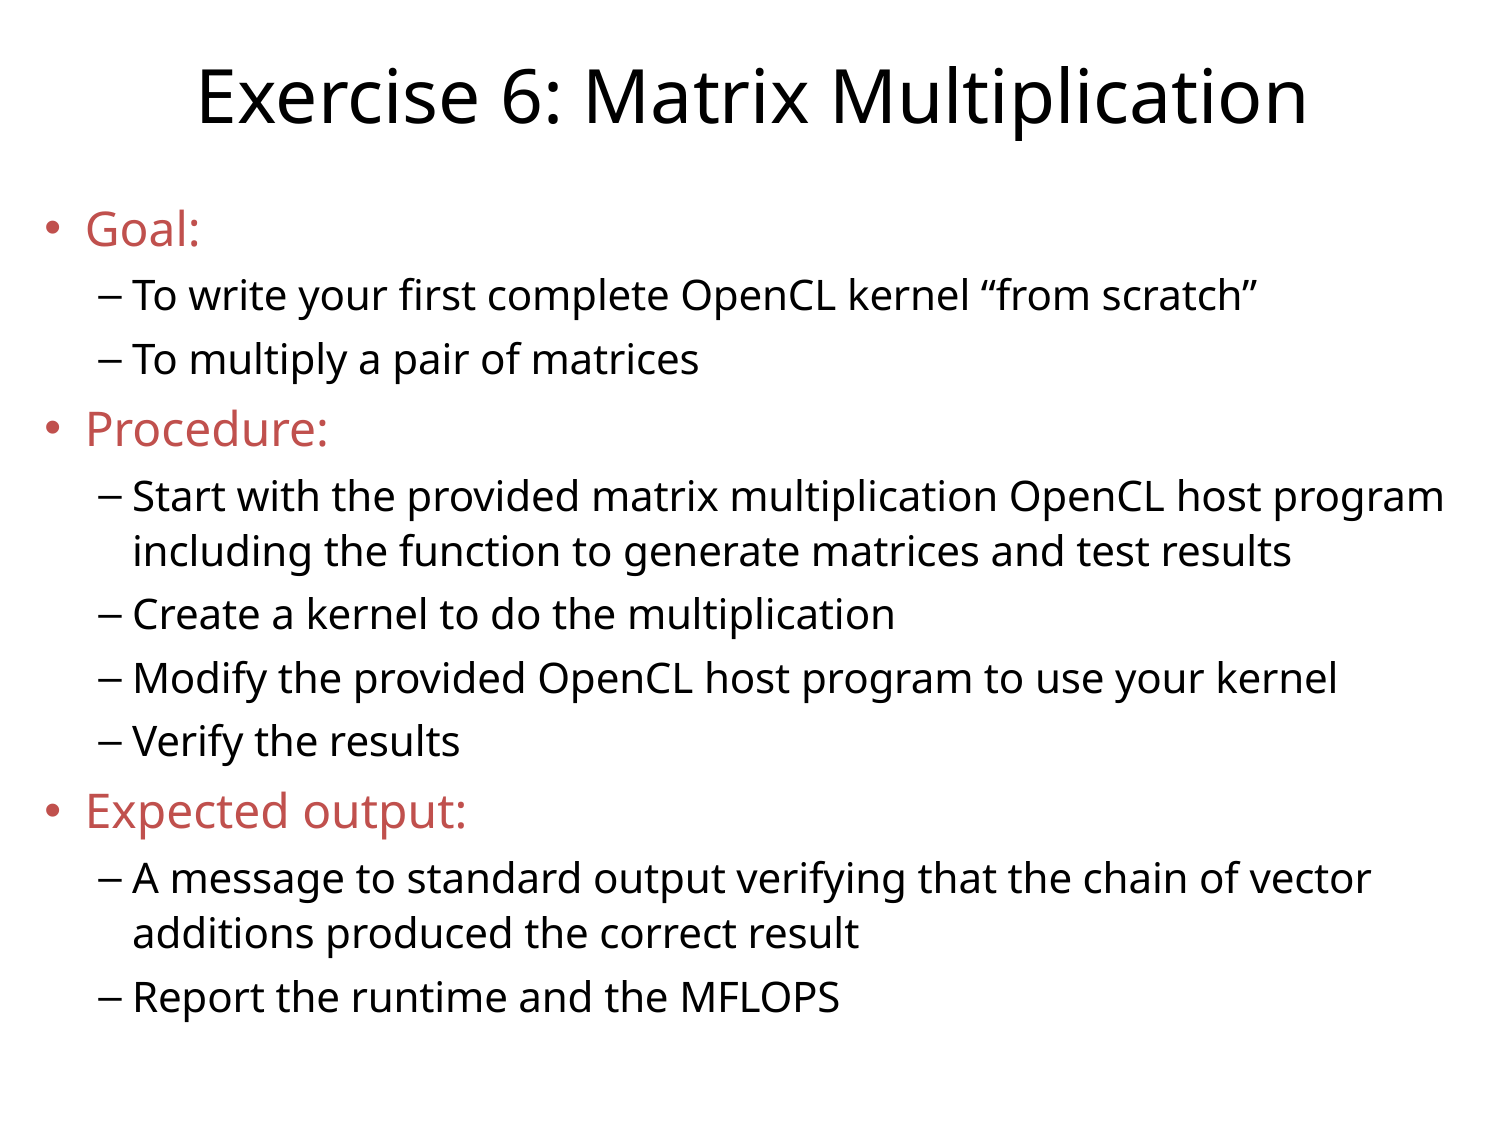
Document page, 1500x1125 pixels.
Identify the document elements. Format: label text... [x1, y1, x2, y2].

text_box Exercise 6: Matrix Multiplication [5, 0, 1500, 188]
text_box Goal: To write your first complete OpenCL kernel “from scratch” To multiply a pair of matrices Procedure: Start with the provided matrix multiplication OpenCL host program including the function to generate matrices and test results Create a kernel to do the multiplication Modify the provided OpenCL host program to use your kernel Verify the results Expected output: A message to standard output verifying that the chain of vector additions produced the correct result Report the runtime and the MFLOPS [29, 184, 1471, 1094]
